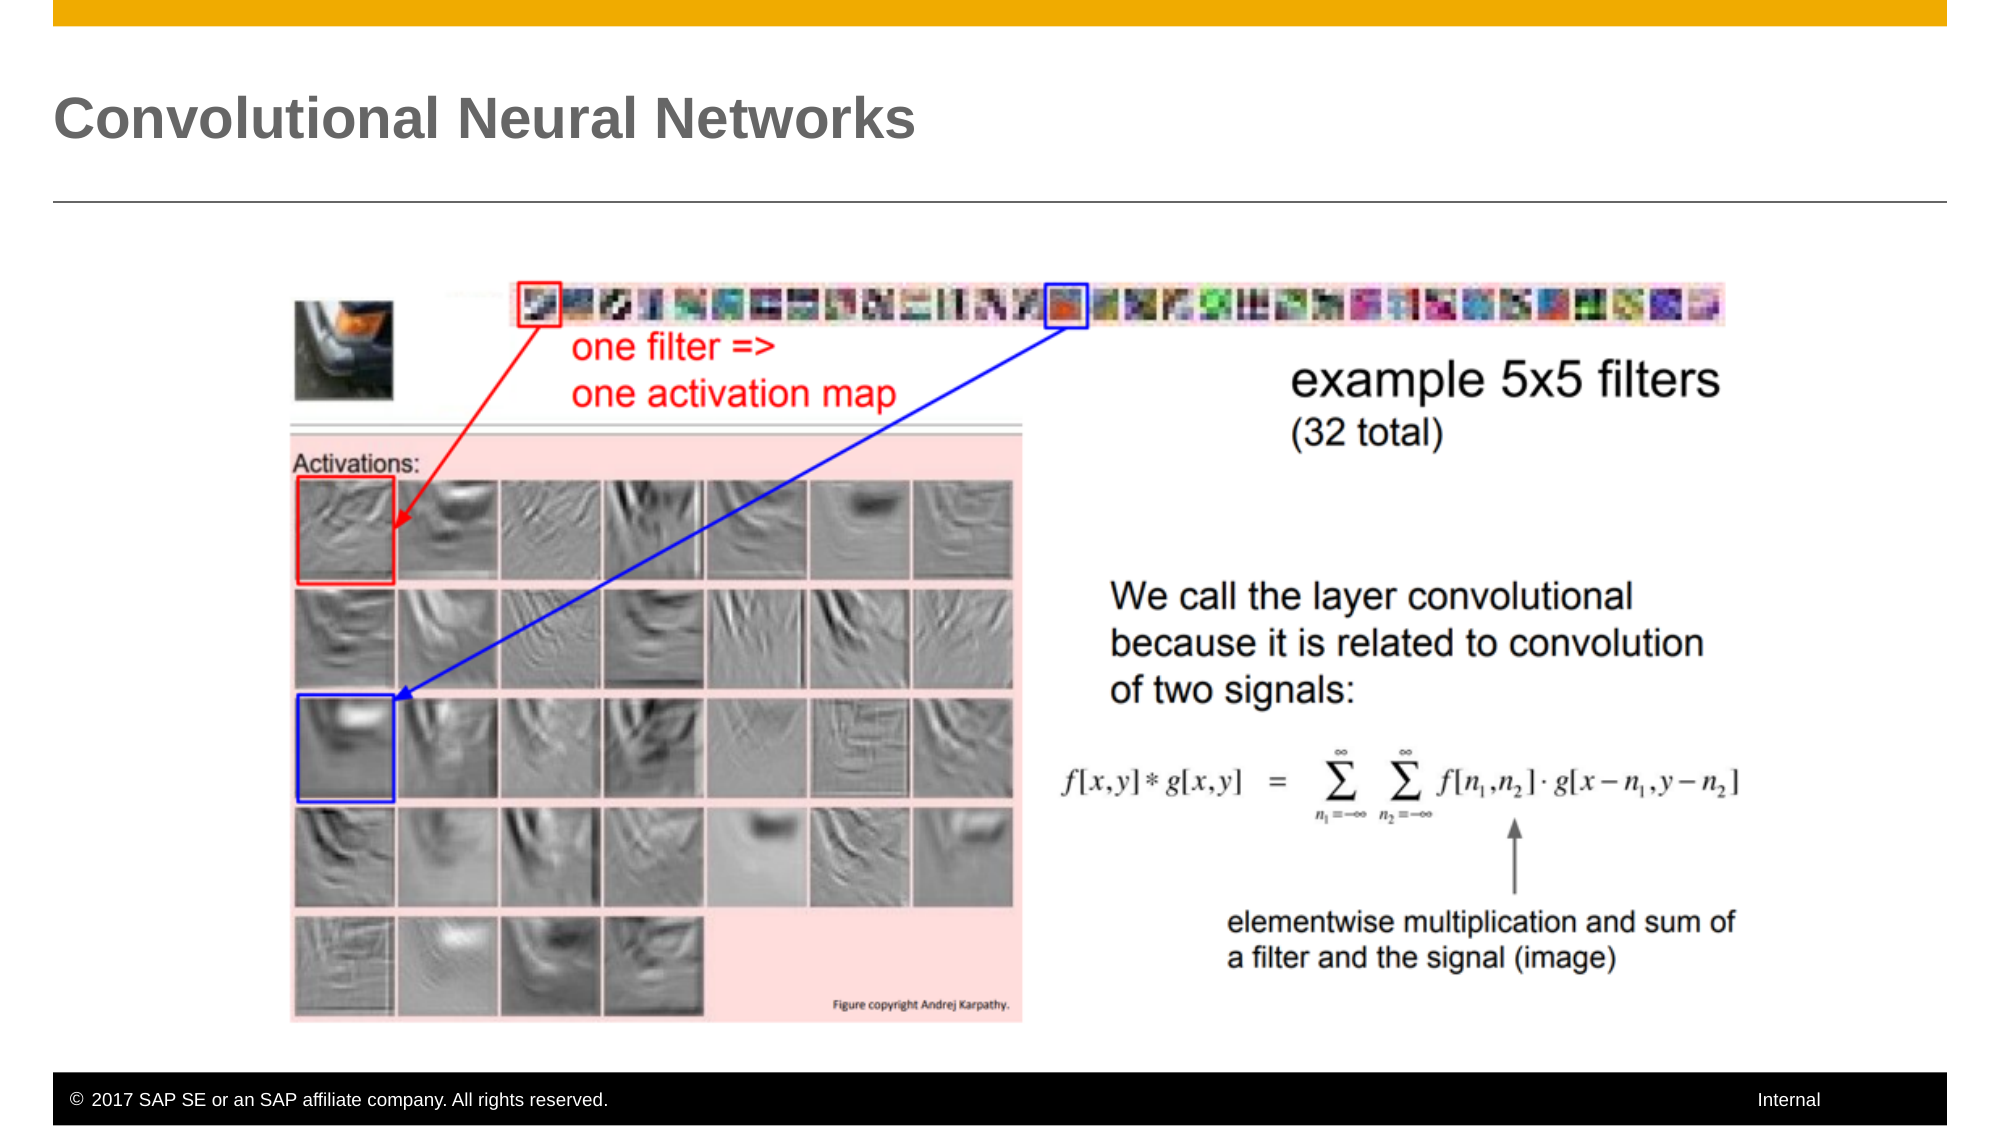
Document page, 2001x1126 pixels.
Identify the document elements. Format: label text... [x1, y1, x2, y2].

title Convolutional Neural Networks [53, 53, 1947, 178]
picture [253, 270, 1747, 1037]
